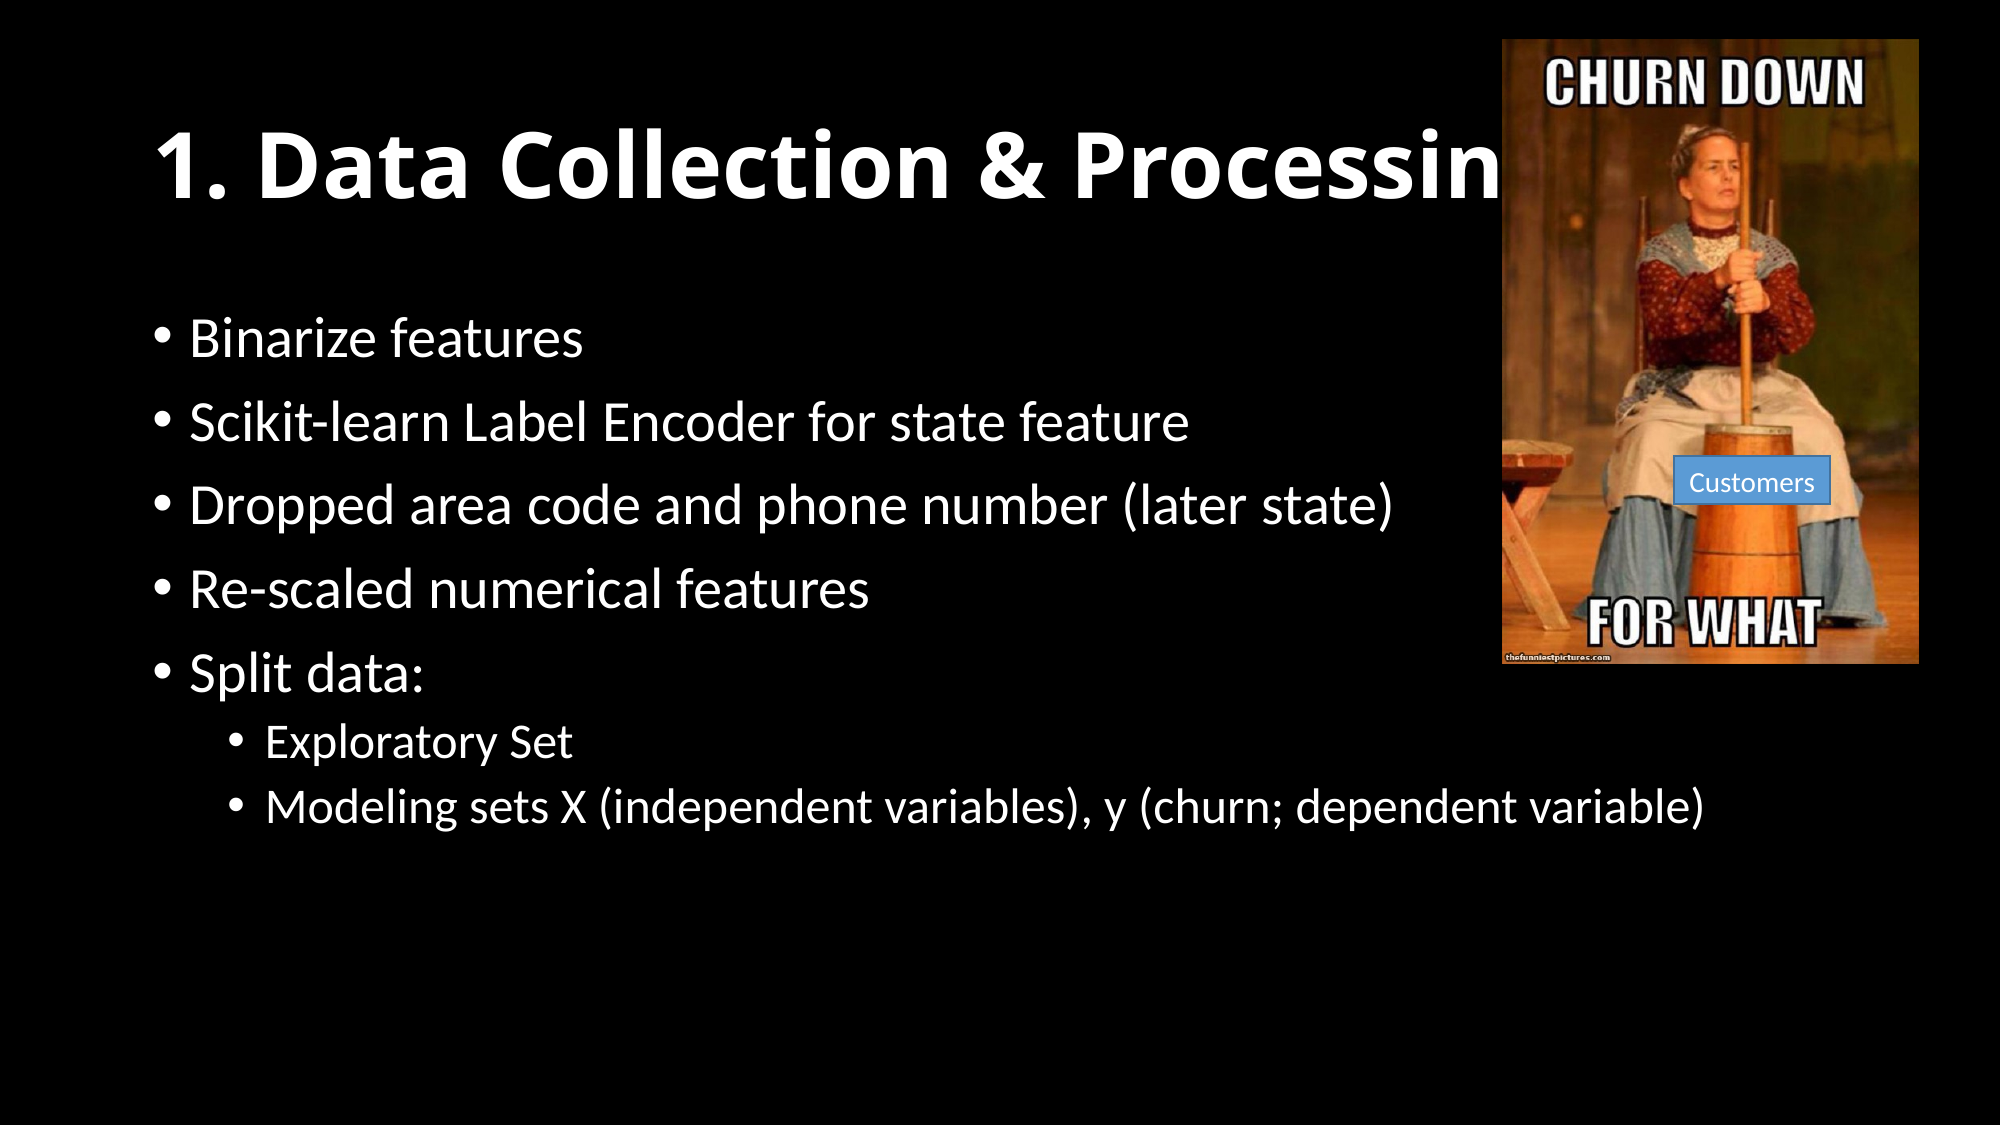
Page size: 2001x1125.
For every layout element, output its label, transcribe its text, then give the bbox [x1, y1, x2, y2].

picture [1502, 39, 1919, 664]
title 1. Data Collection & Processing [137, 59, 1502, 278]
list Binarize features Scikit-learn Label Encoder for state feature Dropped area code and phone number (later state) Re-scaled numerical features Split data: Exploratory Set Modeling sets X (independent variables), y (churn; dependent variable) [137, 299, 1863, 1014]
